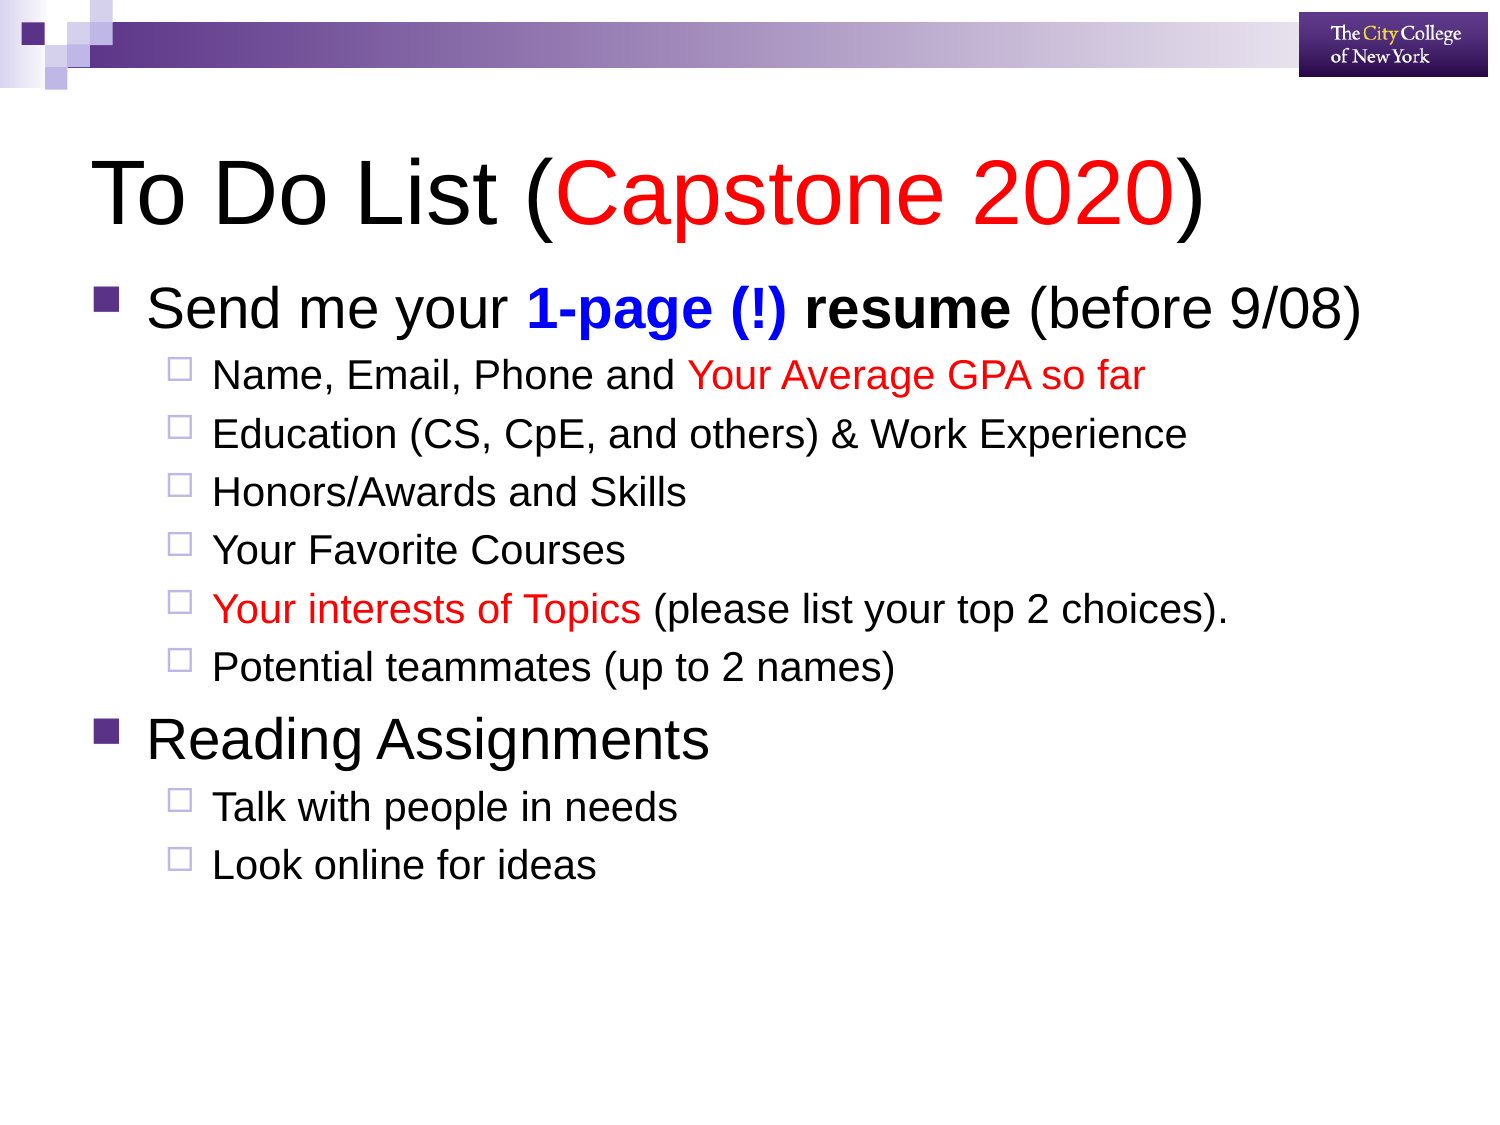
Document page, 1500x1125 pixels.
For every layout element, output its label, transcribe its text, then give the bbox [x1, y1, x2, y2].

picture [1299, 12, 1488, 77]
list Send me your 1-page (!) resume (before 9/08) Name, Email, Phone and Your Average GPA so far Education (CS, CpE, and others) & Work Experience Honors/Awards and Skills Your Favorite Courses Your interests of Topics (please list your top 2 choices). Potential teammates (up to 2 names) Reading Assignments Talk with people in needs Look online for ideas [74, 262, 1476, 1063]
title To Do List (Capstone 2020) [74, 74, 1426, 262]
